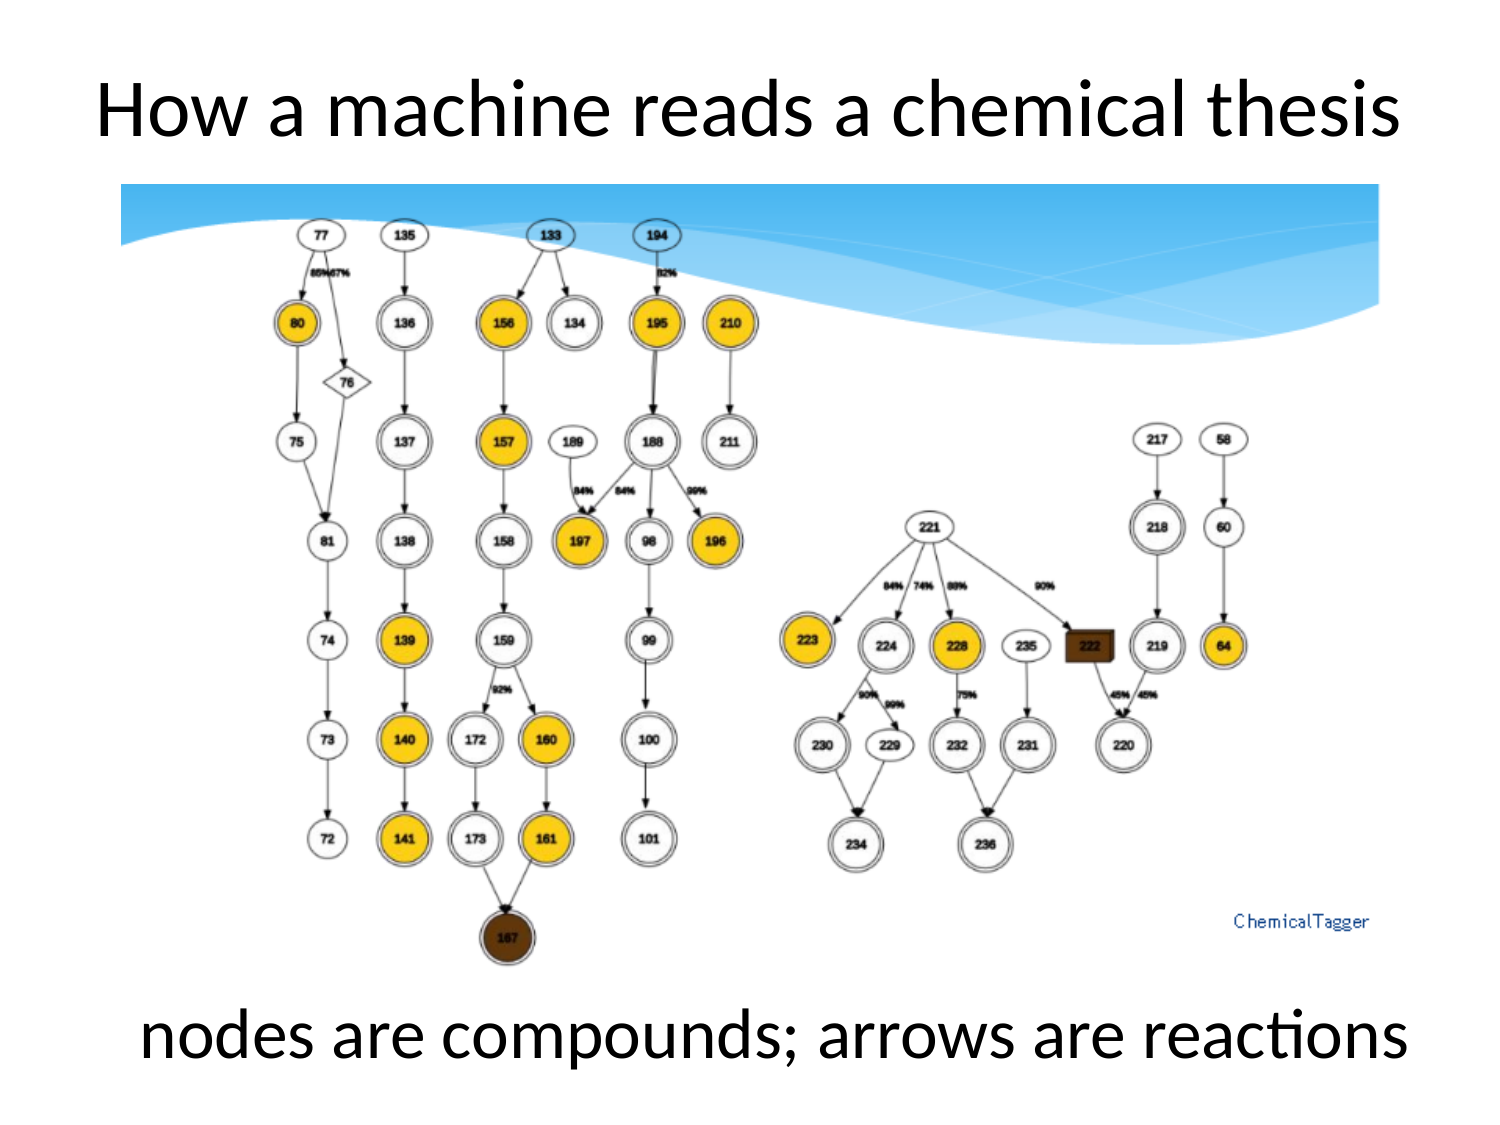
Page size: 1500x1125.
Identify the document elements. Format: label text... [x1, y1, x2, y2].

text_box nodes are compounds; arrows are reactions [99, 971, 1450, 1088]
picture [121, 184, 1385, 973]
title How a machine reads a chemical thesis [75, 45, 1425, 161]
